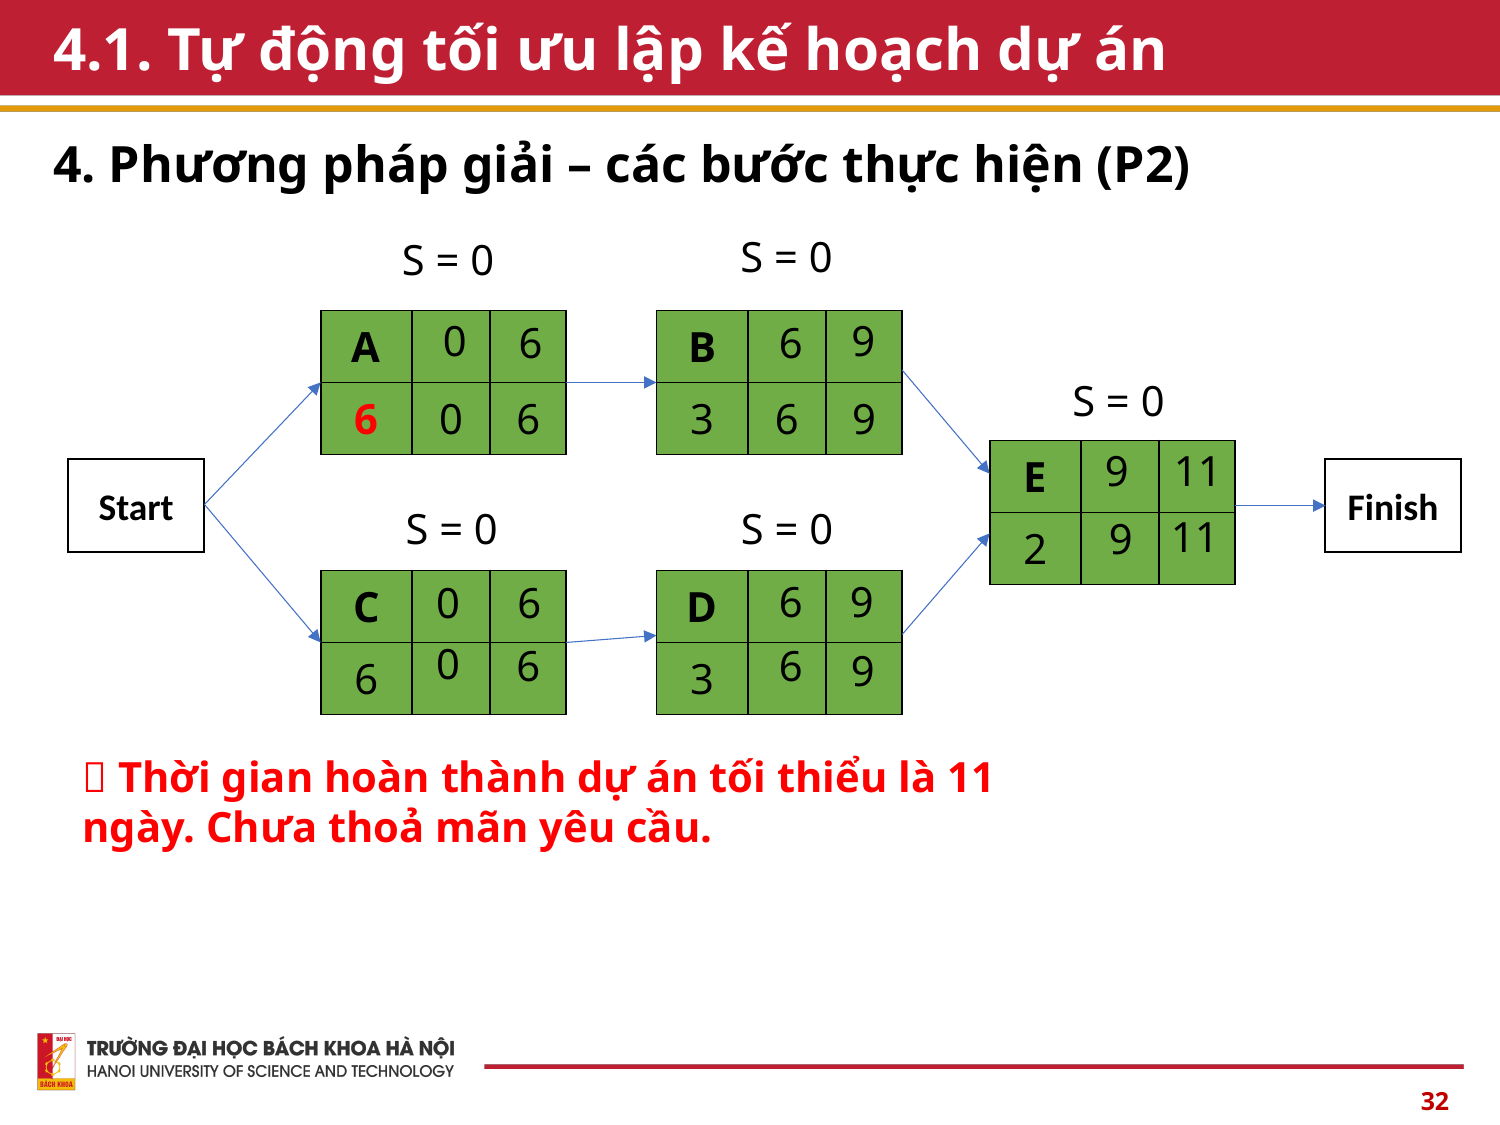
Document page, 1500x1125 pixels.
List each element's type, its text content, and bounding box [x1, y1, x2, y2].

text_box 9 [819, 307, 907, 373]
table_cell [749, 697, 825, 714]
table_header [491, 311, 565, 382]
text_box 9 [817, 568, 902, 634]
table_cell [1082, 571, 1158, 584]
table_cell 6 [322, 643, 411, 714]
text_box Start [67, 458, 204, 553]
text_box Finish [1324, 458, 1462, 553]
table_header [749, 571, 757, 632]
text_box 11 [1154, 437, 1242, 502]
table_header D [657, 571, 747, 642]
slide_number 32 [1126, 1078, 1464, 1125]
text_box 6 [495, 569, 563, 632]
text_box S = 0 [1022, 367, 1215, 432]
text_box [204, 504, 321, 636]
table_header E [991, 441, 1080, 512]
table_cell 6 [491, 383, 565, 454]
table_cell [827, 702, 901, 714]
text_box 6 [496, 309, 565, 374]
text_box S = 0 [355, 495, 548, 561]
table_header [749, 311, 825, 382]
text_box 0 [404, 630, 492, 695]
list 4. Phương pháp giải – các bước thực hiện (P2) [38, 94, 1405, 190]
table_cell 0 [413, 383, 489, 454]
text_box 6 [484, 632, 573, 697]
text_box 11 [1150, 503, 1239, 568]
table_cell 6 [749, 383, 825, 454]
table_cell [491, 697, 565, 714]
table_header A [322, 311, 411, 382]
text_box 6 [757, 568, 817, 632]
text_box 6 [757, 309, 825, 374]
table_cell 6 [322, 383, 411, 454]
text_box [902, 370, 990, 474]
text_box  Thời gian hoàn thành dự án tối thiểu là 11 ngày. Chưa thoả mãn yêu cầu. [67, 743, 1113, 859]
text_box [204, 375, 321, 504]
table_cell 9 [827, 383, 901, 454]
table_header [482, 571, 489, 630]
table_cell [413, 695, 489, 714]
table_cell 3 [657, 643, 747, 714]
text_box 0 [421, 307, 489, 373]
text_box 9 [1072, 437, 1154, 502]
table_cell [1160, 568, 1234, 584]
table_header [491, 571, 495, 632]
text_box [902, 533, 990, 635]
picture [0, 0, 1500, 1125]
table_header [413, 311, 489, 382]
text_box S = 0 [351, 226, 545, 292]
text_box S = 0 [690, 495, 884, 561]
text_box S = 0 [690, 223, 883, 289]
table_cell 3 [657, 383, 747, 454]
title 4.1. Tự động tối ưu lập kế hoạch dự án [38, 12, 1462, 87]
table_header B [657, 311, 747, 382]
text_box 6 [746, 632, 835, 697]
table_cell 2 [991, 513, 1080, 584]
text_box 9 [819, 636, 907, 702]
text_box 9 [1077, 505, 1165, 571]
text_box 0 [414, 569, 482, 630]
table_header [827, 373, 901, 382]
table_header C [322, 571, 411, 642]
